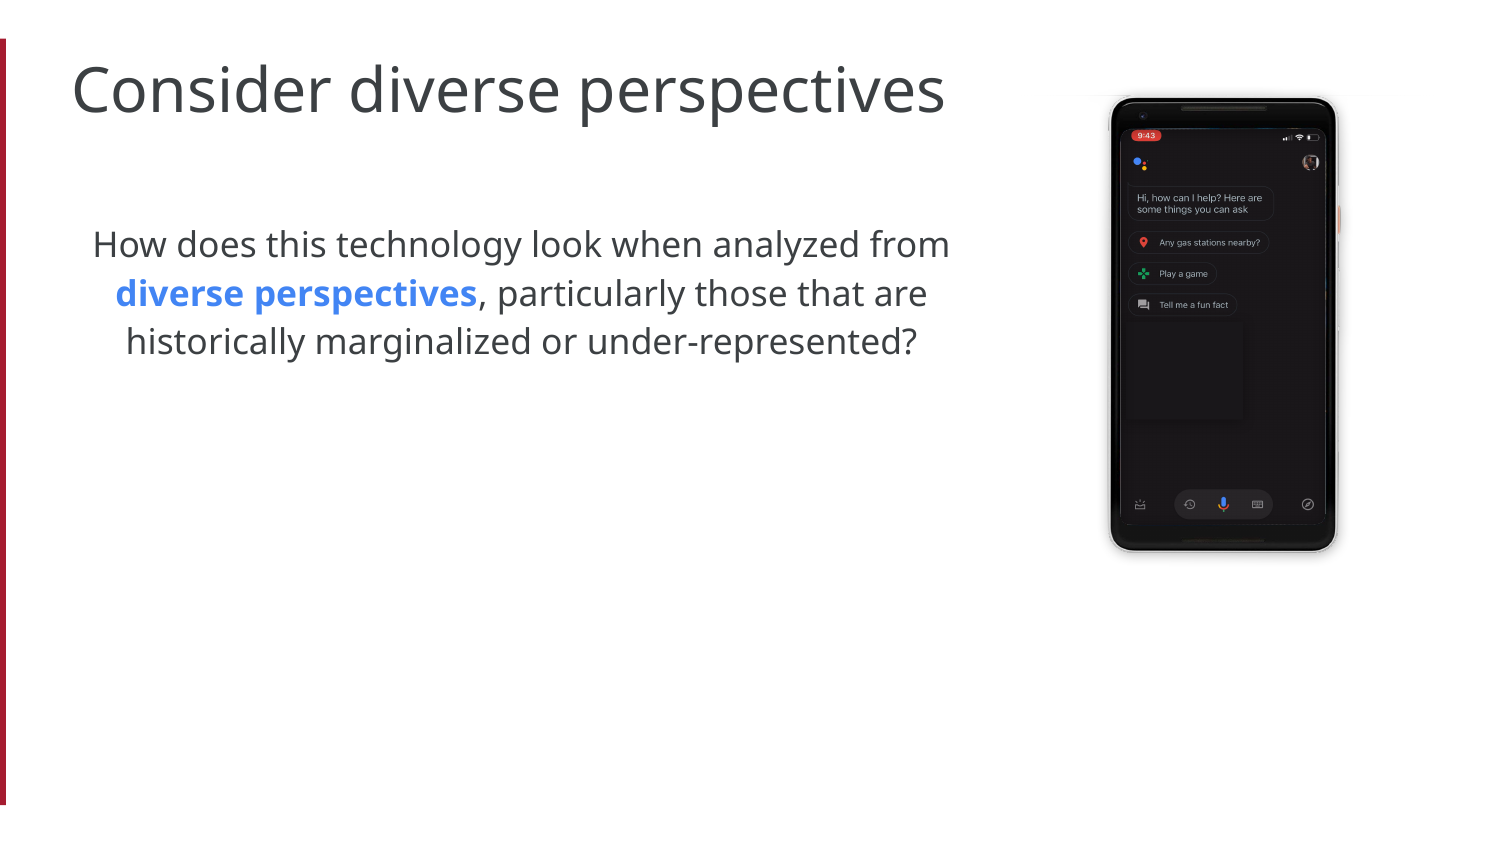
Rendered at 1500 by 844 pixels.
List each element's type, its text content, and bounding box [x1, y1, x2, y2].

title Consider diverse perspectives [56, 43, 1336, 132]
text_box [986, 95, 1462, 554]
list How does this technology look when analyzed from diverse perspectives, particularly those that are historically marginalized or under-represented? [56, 200, 987, 806]
